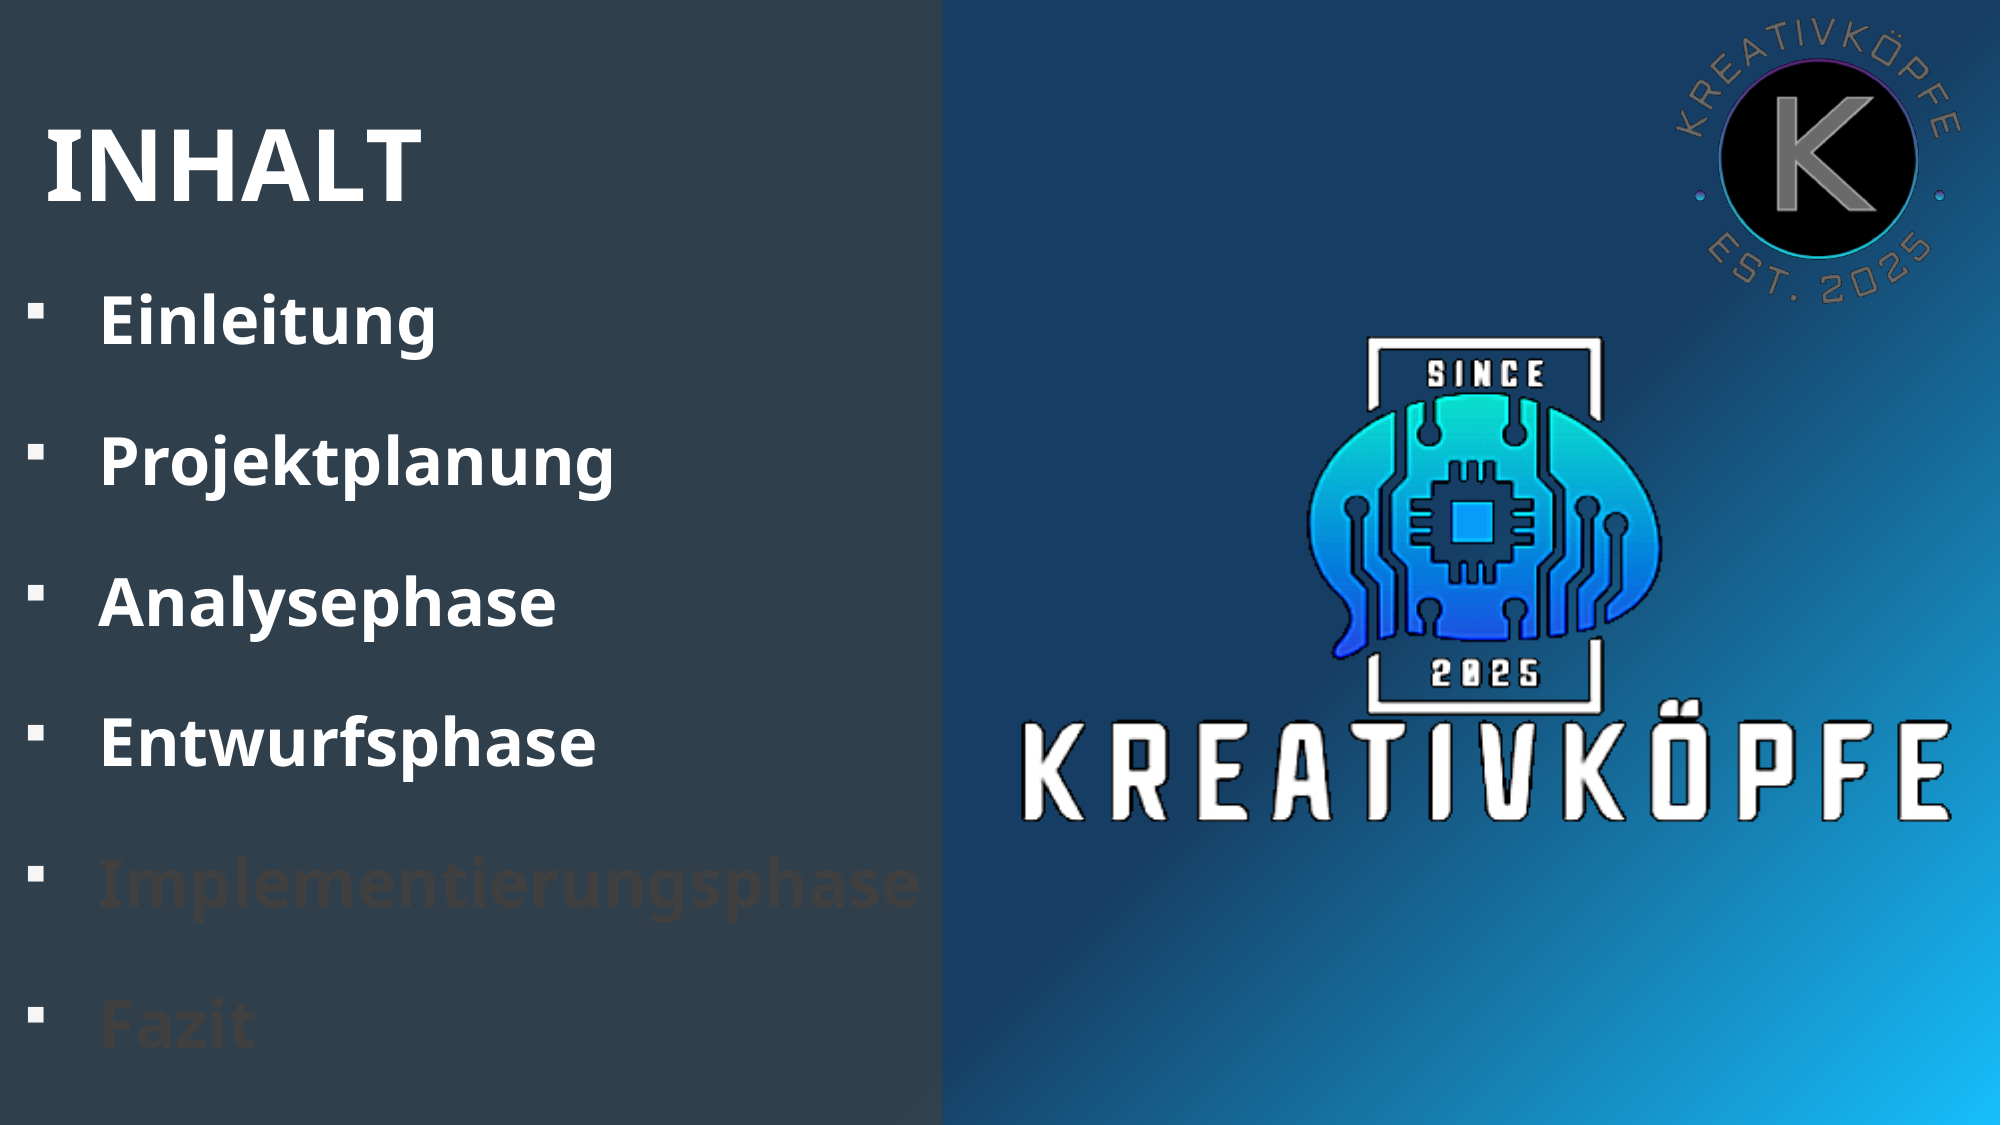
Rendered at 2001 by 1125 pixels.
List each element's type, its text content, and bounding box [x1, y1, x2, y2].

picture [1661, 14, 1976, 310]
text_box [0, 0, 943, 1125]
picture [998, 323, 1964, 852]
text_box Einleitung Projektplanung Analysephase Entwurfsphase Implementierungsphase Fazit [8, 230, 937, 1069]
text_box INHALT [30, 94, 438, 229]
